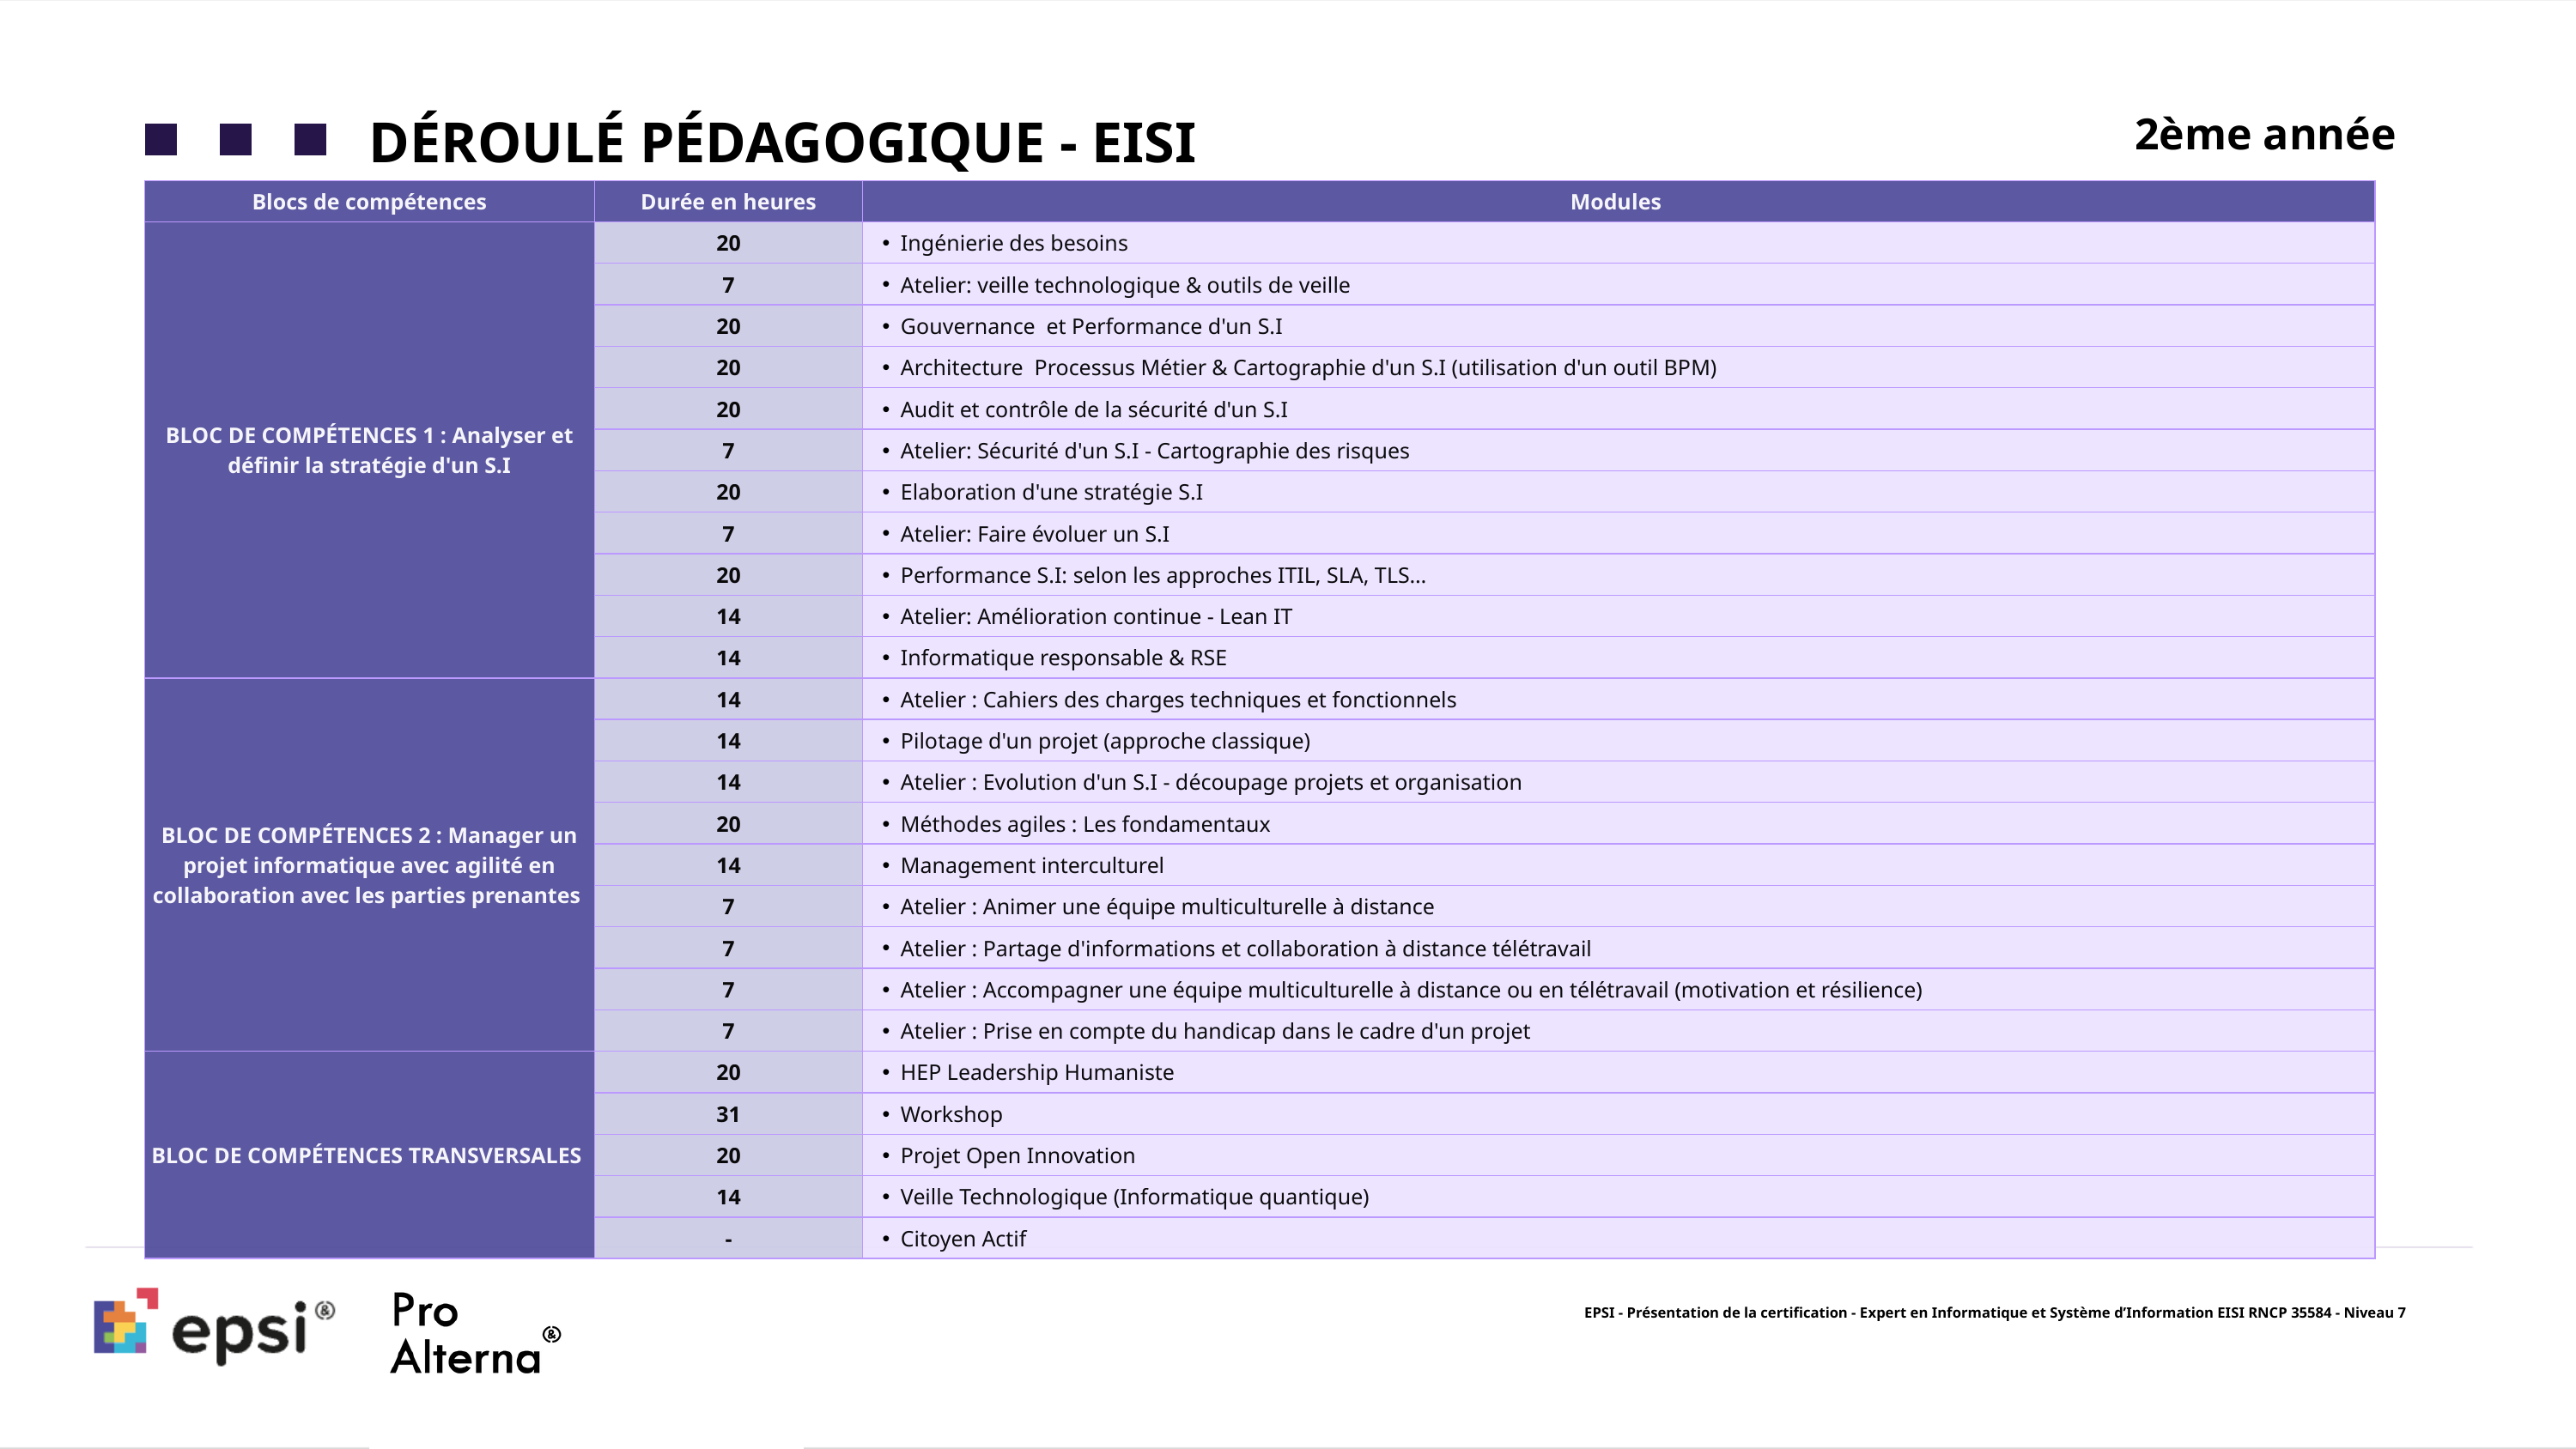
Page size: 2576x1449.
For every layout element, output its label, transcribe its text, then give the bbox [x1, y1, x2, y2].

table_cell Gouvernance et Performance d'un S.I [863, 306, 2374, 346]
table_cell Atelier : Accompagner une équipe multiculturelle à distance ou en télétravail (motivation et résilience) [863, 969, 2374, 1009]
table_cell 7 [595, 264, 862, 304]
table_header Durée en heures [595, 181, 862, 221]
table_cell 7 [595, 430, 862, 470]
table_cell 7 [595, 927, 862, 967]
table_cell Workshop [863, 1094, 2374, 1134]
table_cell BLOC DE COMPÉTENCES 2 : Manager un projet informatique avec agilité en collaboration avec les parties prenantes [145, 679, 594, 1051]
table_cell Management interculturel [863, 845, 2374, 885]
table_cell 20 [595, 388, 862, 428]
table_cell 7 [595, 886, 862, 926]
table_cell 20 [595, 222, 862, 263]
table_cell Projet Open Innovation [863, 1135, 2374, 1175]
table_cell Pilotage d'un projet (approche classique) [863, 720, 2374, 761]
table_cell Ingénierie des besoins [863, 222, 2374, 263]
table_cell Atelier : Evolution d'un S.I - découpage projets et organisation [863, 761, 2374, 802]
table_header Blocs de compétences [145, 181, 594, 221]
table_cell 20 [595, 306, 862, 346]
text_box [144, 123, 178, 155]
table_cell 7 [595, 1010, 862, 1051]
table_cell - [595, 1218, 862, 1258]
table_cell Atelier : Partage d'informations et collaboration à distance télétravail [863, 927, 2374, 967]
table_cell HEP Leadership Humaniste [863, 1052, 2374, 1092]
table_cell 7 [595, 512, 862, 553]
table_cell 20 [595, 1135, 862, 1175]
table_cell 20 [595, 1052, 862, 1092]
table_cell Atelier: Sécurité d'un S.I - Cartographie des risques [863, 430, 2374, 470]
table_cell 14 [595, 720, 862, 761]
table_cell Atelier: Faire évoluer un S.I [863, 512, 2374, 553]
table_header Modules [863, 181, 2374, 221]
table_cell 20 [595, 803, 862, 843]
table_cell BLOC DE COMPÉTENCES 1 : Analyser et définir la stratégie d'un S.I [145, 222, 594, 677]
table_cell BLOC DE COMPÉTENCES TRANSVERSALES [145, 1052, 594, 1258]
table_cell 20 [595, 347, 862, 387]
table_cell Audit et contrôle de la sécurité d'un S.I [863, 388, 2374, 428]
table_cell 14 [595, 596, 862, 636]
table_cell 14 [595, 761, 862, 802]
text_box [0, 0, 2576, 1449]
table_cell 31 [595, 1094, 862, 1134]
table_cell Atelier : Animer une équipe multiculturelle à distance [863, 886, 2374, 926]
table_cell Méthodes agiles : Les fondamentaux [863, 803, 2374, 843]
table_cell 14 [595, 845, 862, 885]
table_cell Elaboration d'une stratégie S.I [863, 471, 2374, 512]
text_box EPSI - Présentation de la certification - Expert en Informatique et Système d’Information EISI RNCP 35584 - Niveau 7 [1560, 1302, 2432, 1321]
table_cell Atelier : Cahiers des charges techniques et fonctionnels [863, 679, 2374, 718]
table_cell Atelier : Prise en compte du handicap dans le cadre d'un projet [863, 1010, 2374, 1051]
table_cell Architecture Processus Métier & Cartographie d'un S.I (utilisation d'un outil BPM) [863, 347, 2374, 387]
text_box DÉROULÉ PÉDAGOGIQUE - EISI [368, 102, 1345, 173]
text_box 2ème année [2135, 103, 2432, 159]
table_cell Citoyen Actif [863, 1218, 2374, 1258]
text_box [368, 1273, 805, 1449]
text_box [219, 123, 252, 155]
table_cell 14 [595, 1176, 862, 1216]
table_cell 20 [595, 471, 862, 512]
table_cell 14 [595, 637, 862, 677]
table_cell 14 [595, 679, 862, 718]
table_cell Atelier: veille technologique & outils de veille [863, 264, 2374, 304]
table_cell 20 [595, 555, 862, 595]
table_cell Informatique responsable & RSE [863, 637, 2374, 677]
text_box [294, 123, 327, 155]
table_cell Performance S.I: selon les approches ITIL, SLA, TLS… [863, 555, 2374, 595]
table_cell Veille Technologique (Informatique quantique) [863, 1176, 2374, 1216]
table_cell Atelier: Amélioration continue - Lean IT [863, 596, 2374, 636]
table_cell 7 [595, 969, 862, 1009]
